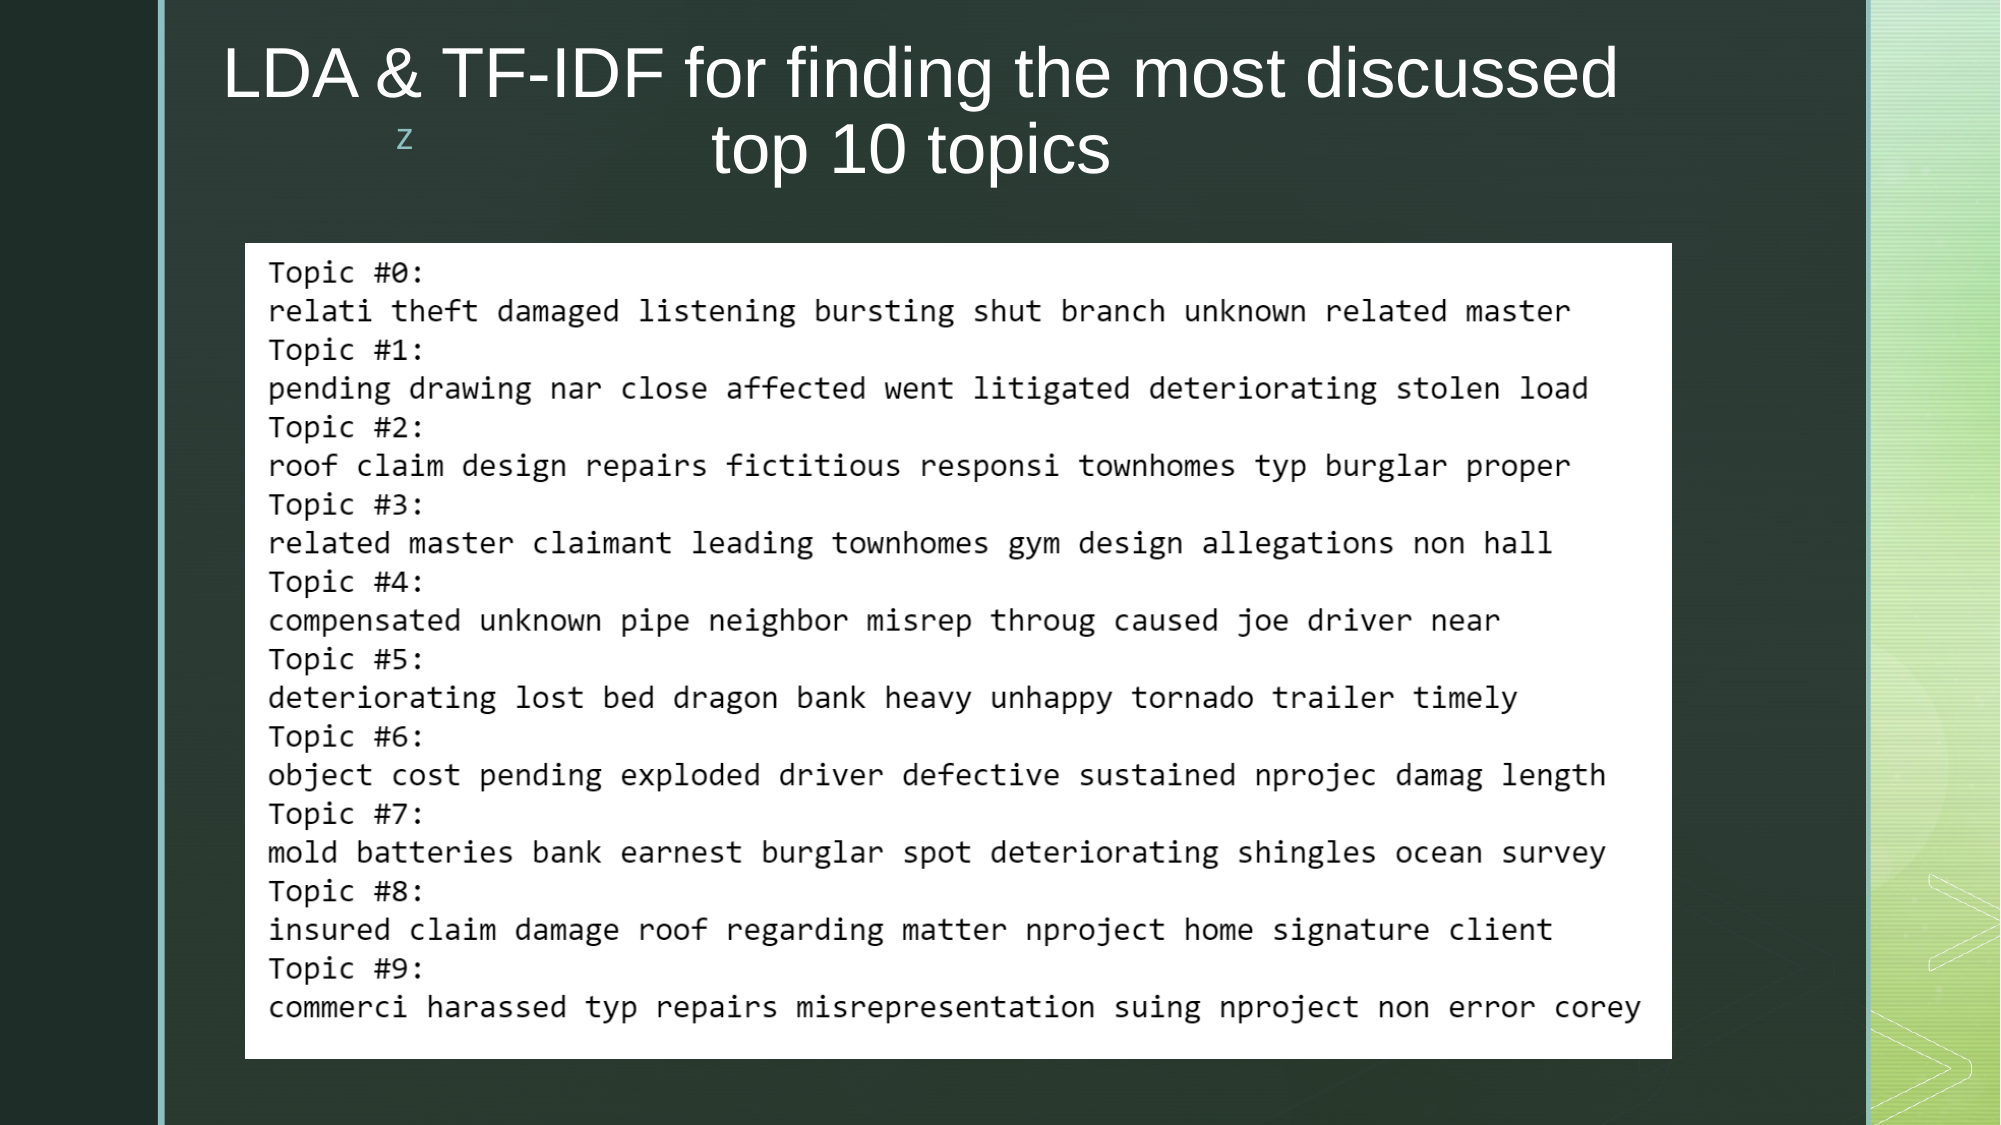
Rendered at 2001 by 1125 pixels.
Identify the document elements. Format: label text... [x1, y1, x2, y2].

picture [1871, 0, 2001, 1125]
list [245, 243, 1672, 1060]
title LDA & TF-IDF for finding the most discussed top 10 topics [184, 28, 1660, 206]
